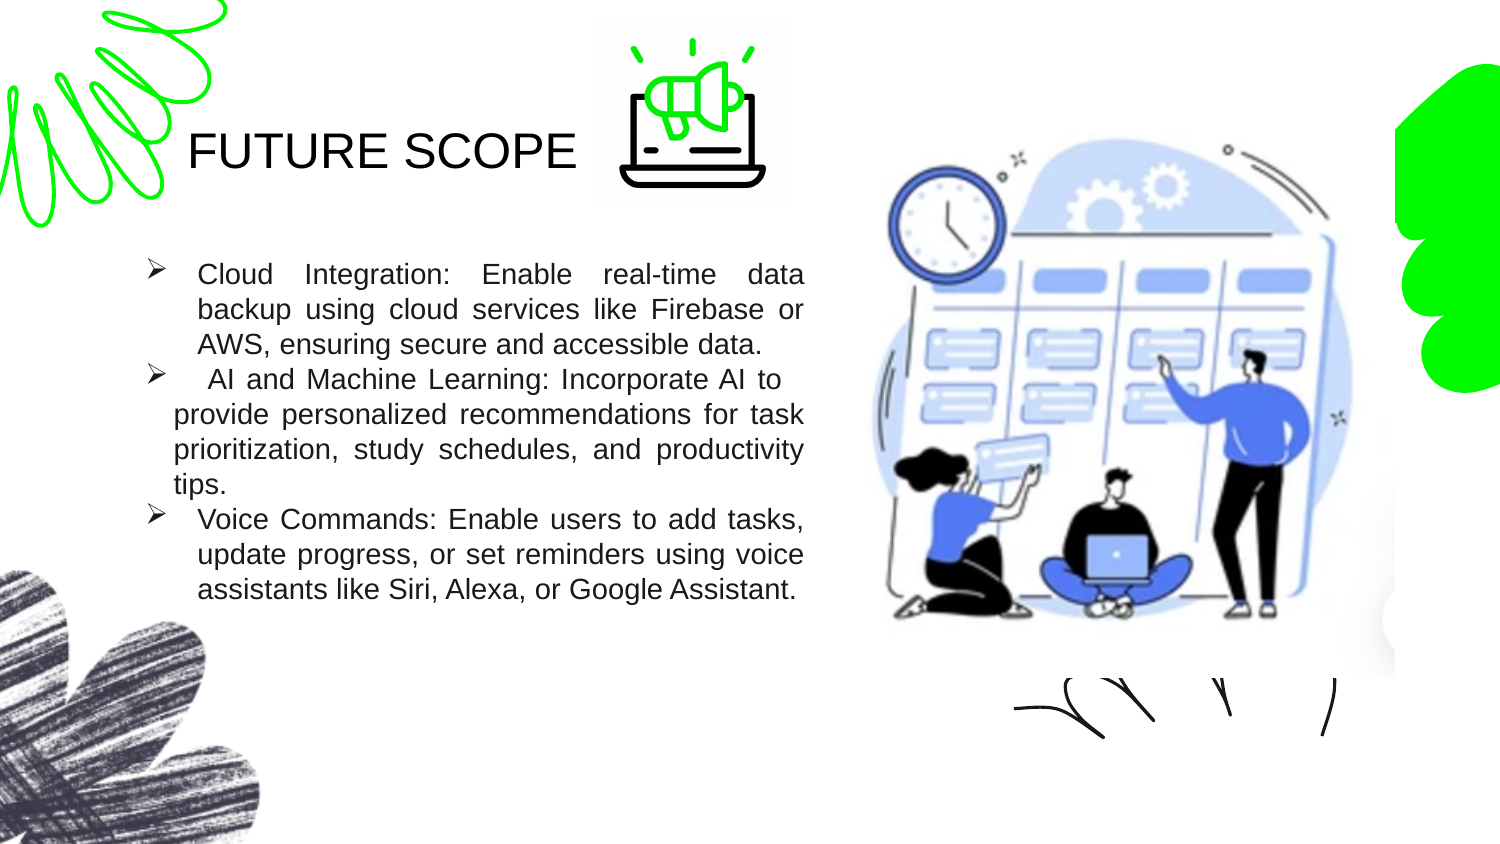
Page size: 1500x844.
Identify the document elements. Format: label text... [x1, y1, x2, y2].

text_box FUTURE SCOPE [172, 110, 591, 186]
text_box [1013, 685, 1335, 738]
subtitle Cloud Integration: Enable real-time data backup using cloud services like Firebase or AWS, ensuring secure and accessible data. AI and Machine Learning: Incorporate AI to provide personalized recommendations for task prioritization, study schedules, and productivity tips. Voice Commands: Enable users to add tasks, update progress, or set reminders using voice assistants like Siri, Alexa, or Google Assistant. [107, 240, 818, 635]
picture [823, 74, 1395, 678]
picture [596, 17, 789, 210]
picture [0, 481, 351, 844]
